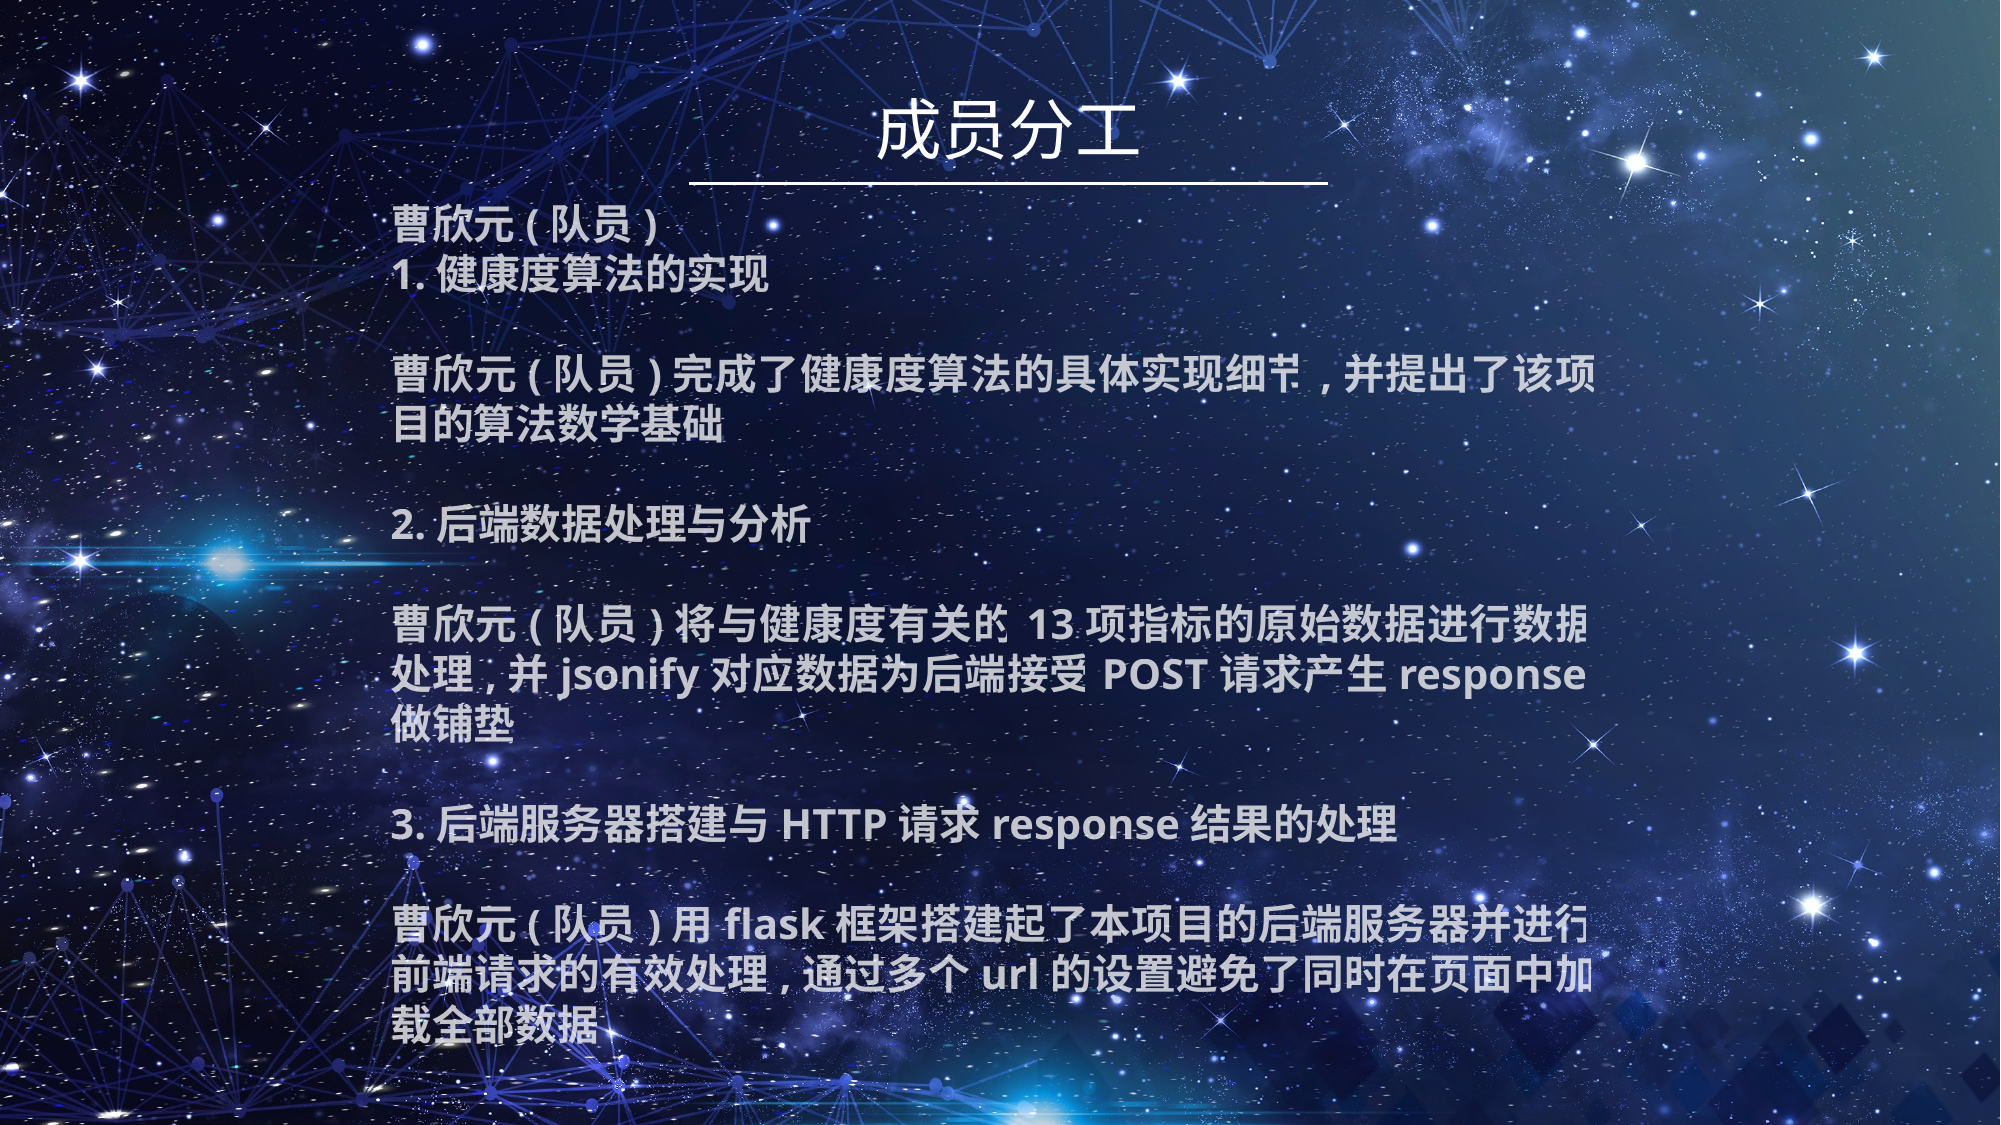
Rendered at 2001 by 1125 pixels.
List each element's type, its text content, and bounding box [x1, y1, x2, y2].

picture [0, 0, 2000, 1125]
text_box 成员分工 [608, 80, 1410, 176]
text_box 曹欣元(队员) 1.健康度算法的实现 曹欣元(队员)完成了健康度算法的具体实现细节,并提出了该项目的算法数学基础 2.后端数据处理与分析 曹欣元(队员)将与健康度有关的13项指标的原始数据进行数据处理,并jsonify对应数据为后端接受POST请求产生response做铺垫 3.后端服务器搭建与HTTP请求response结果的处理 曹欣元(队员)用flask框架搭建起了本项目的后端服务器并进行前端请求的有效处理,通过多个url的设置避免了同时在页面中加载全部数据 [375, 190, 1612, 1056]
